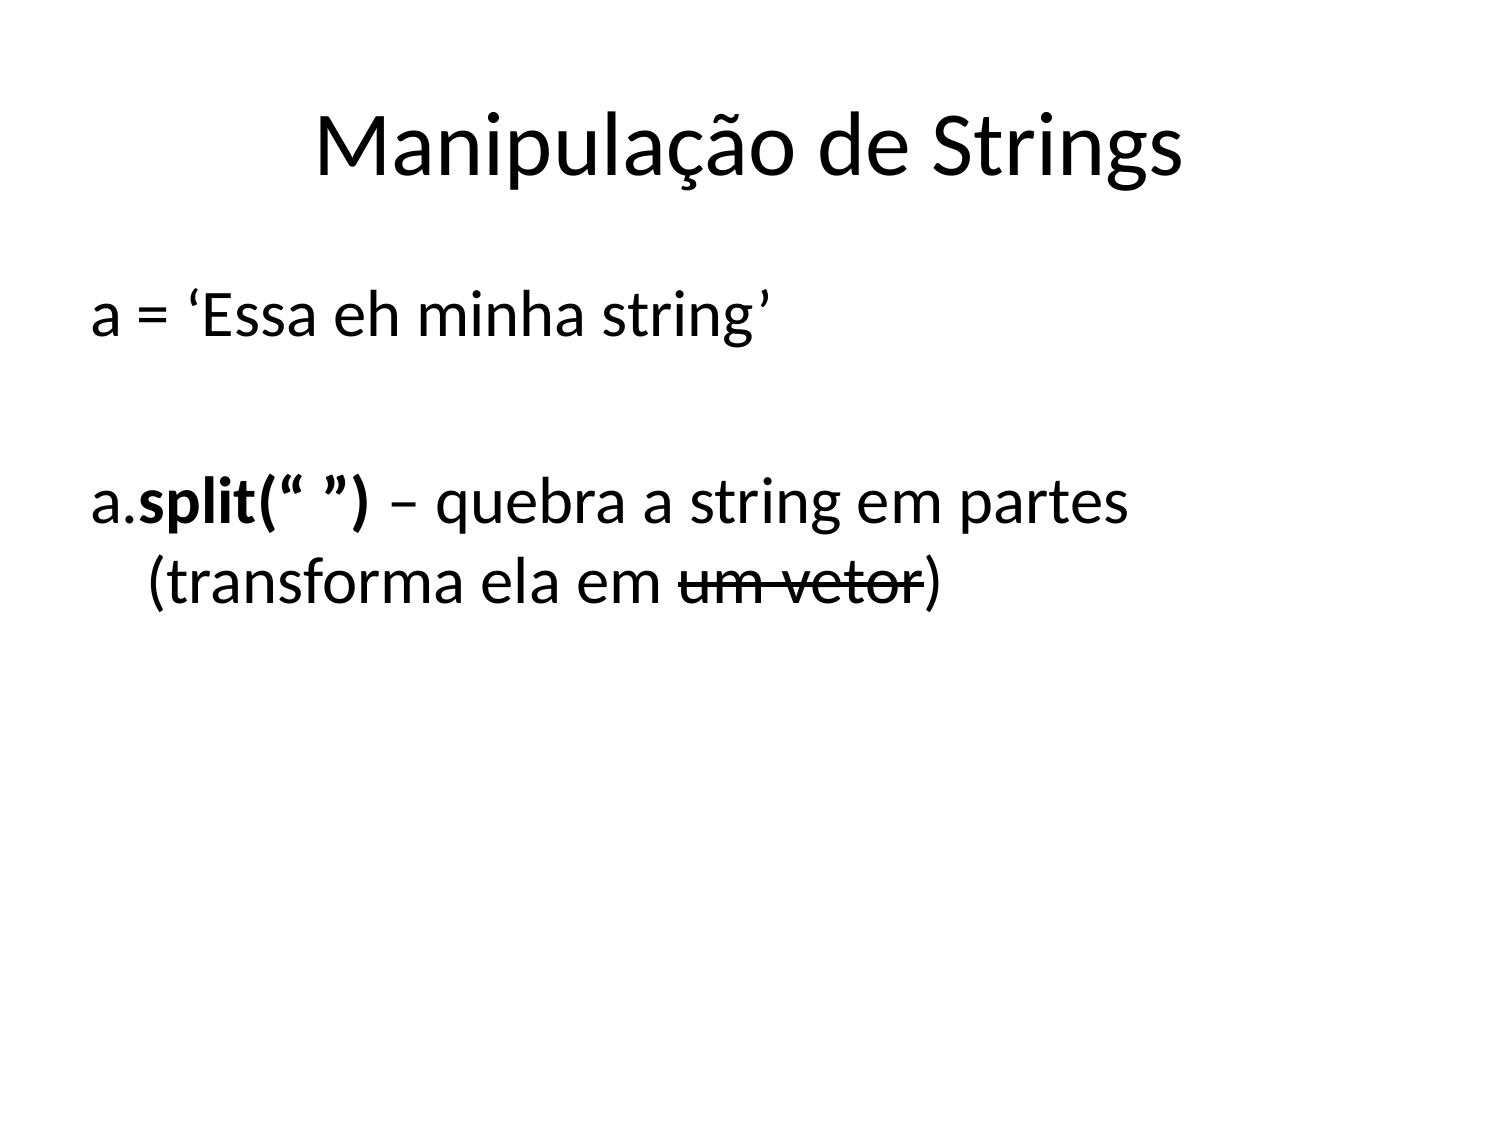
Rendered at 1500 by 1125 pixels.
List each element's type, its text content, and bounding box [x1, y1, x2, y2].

title Manipulação de Strings [75, 45, 1425, 233]
list a = ‘Essa eh minha string’ a.split(“ ”) – quebra a string em partes (transforma ela em um vetor) [75, 262, 1425, 1005]
